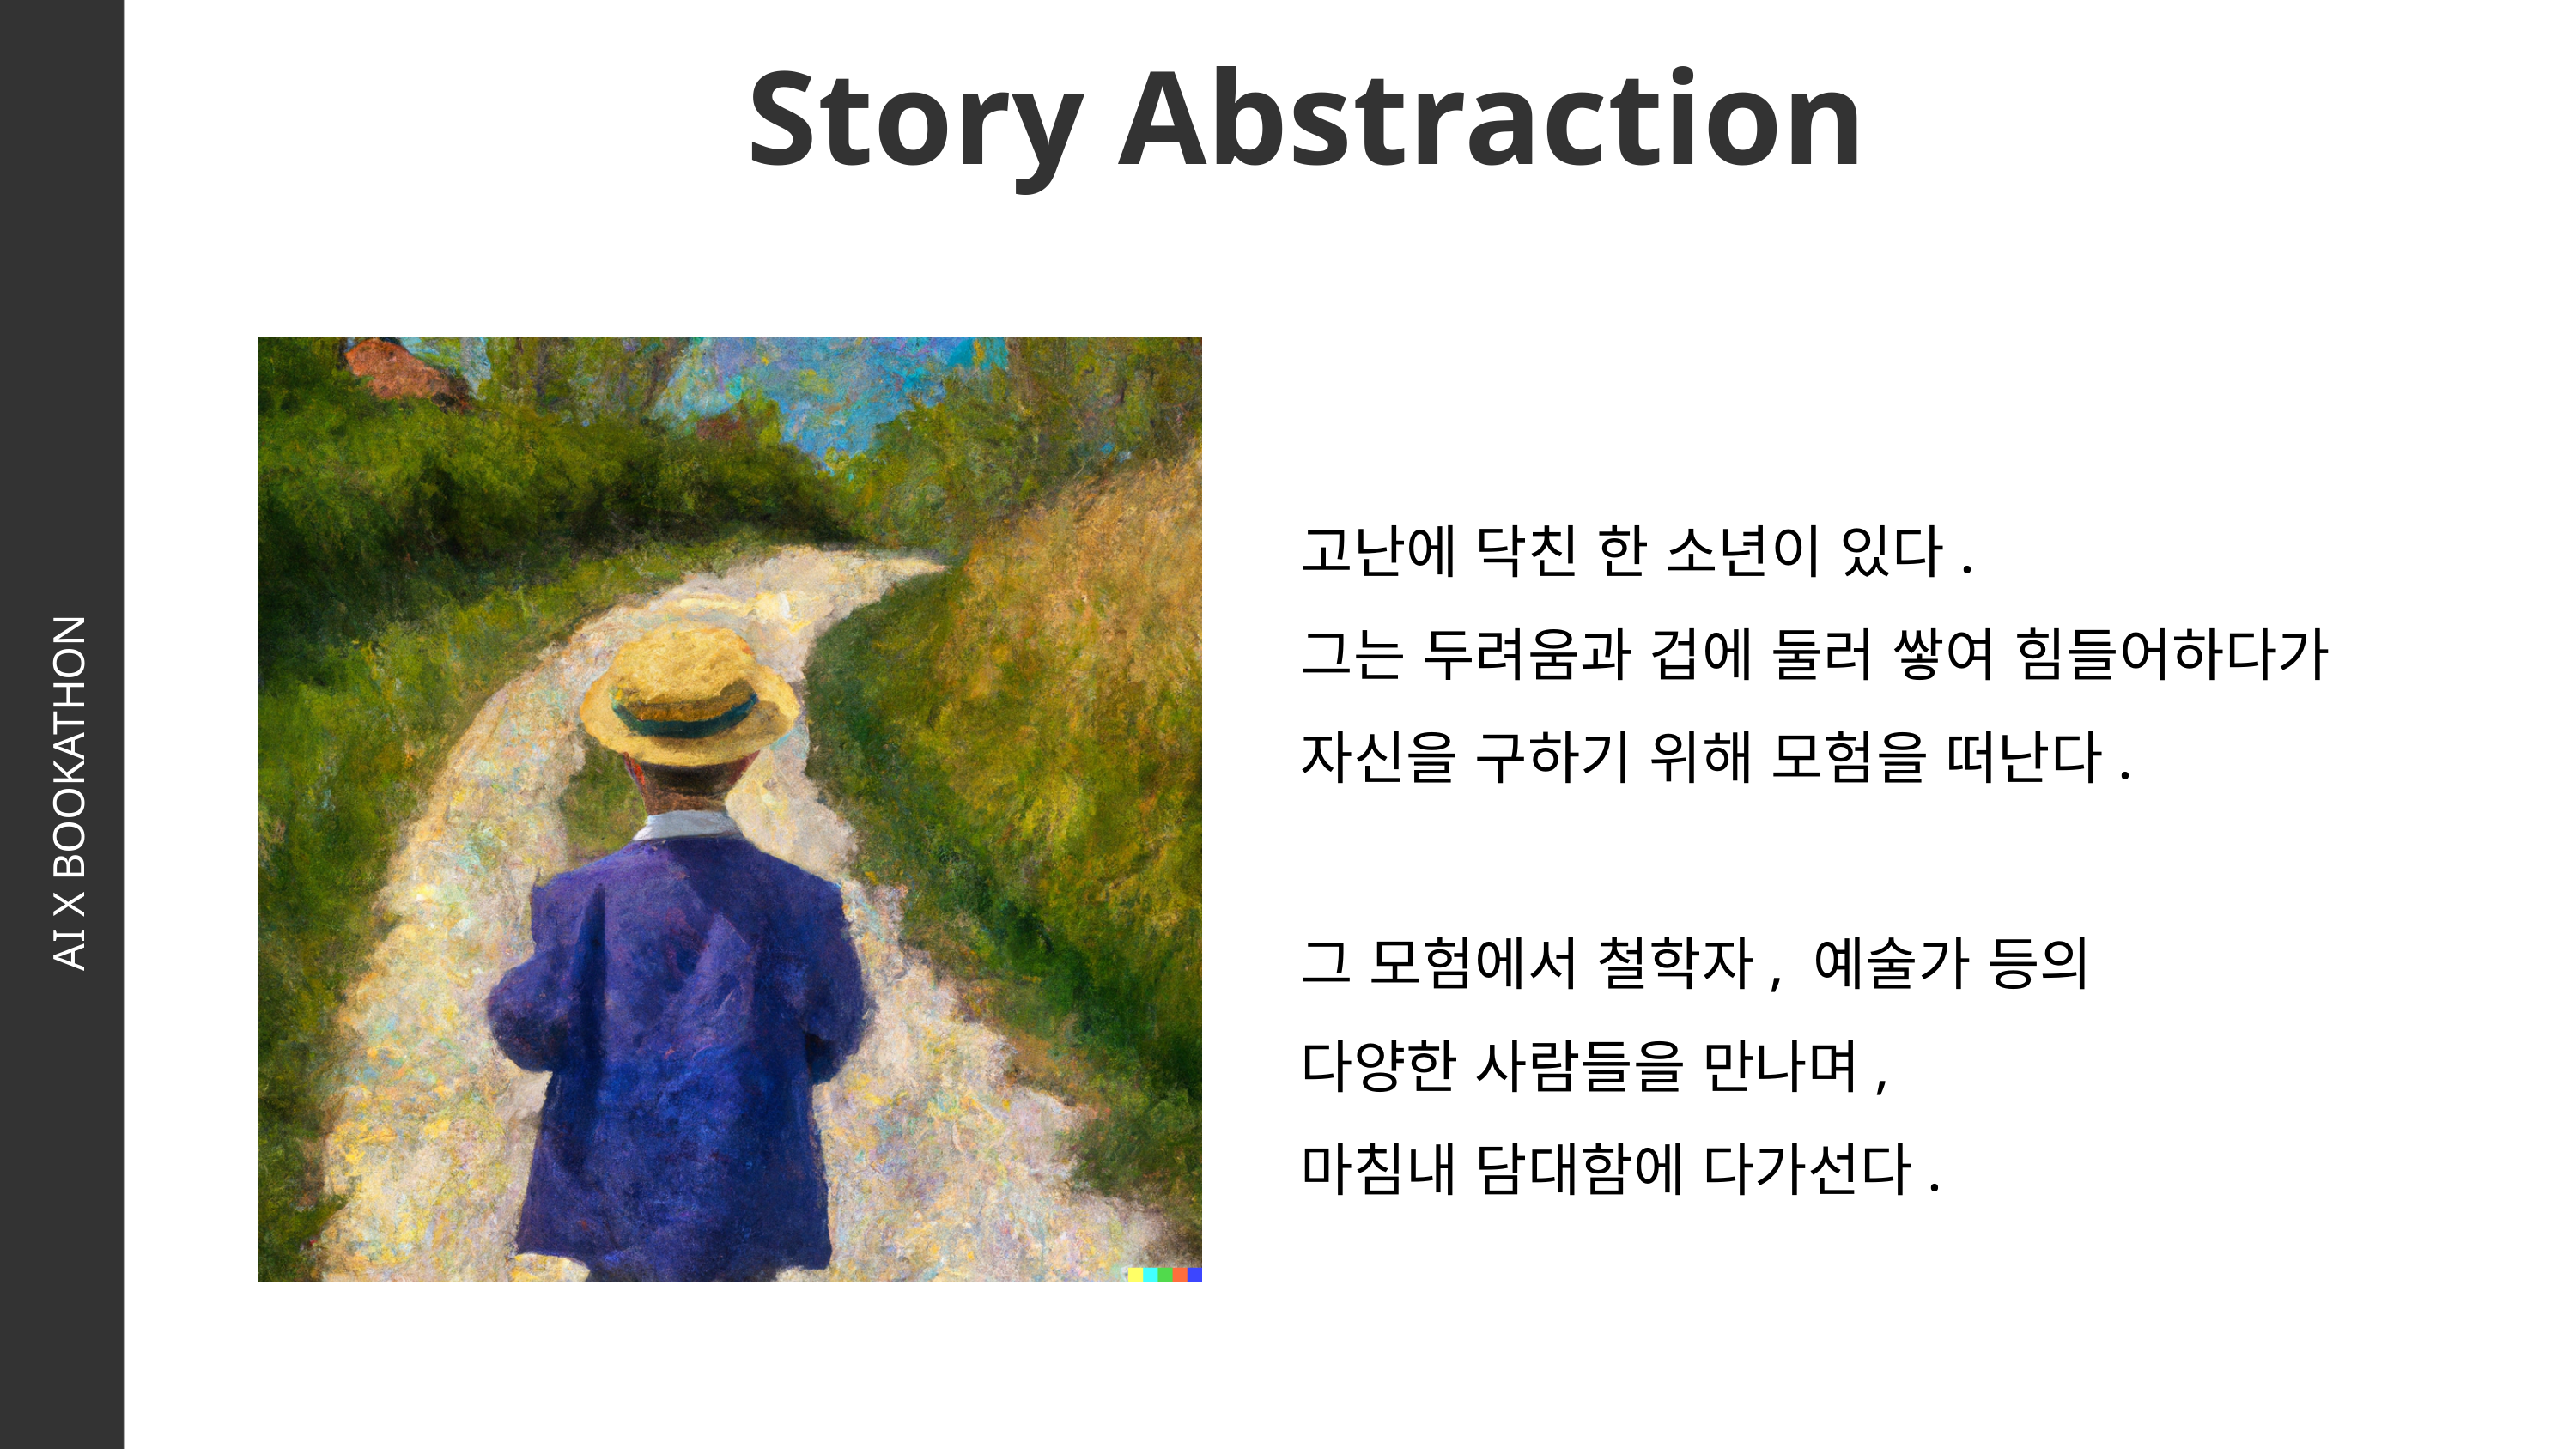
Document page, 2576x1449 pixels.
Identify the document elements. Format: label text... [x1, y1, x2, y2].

text_box 고난에 닥친 한 소년이 있다. 그는 두려움과 겁에 둘러 쌓여 힘들어하다가 자신을 구하기 위해 모험을 떠난다. 그 모험에서 철학자, 예술가 등의 다양한 사람들을 만나며, 마침내 담대함에 다가선다. [1287, 475, 2510, 1209]
picture [257, 337, 1203, 1283]
text_box Story Abstraction [131, 29, 2533, 197]
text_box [0, 0, 125, 1449]
